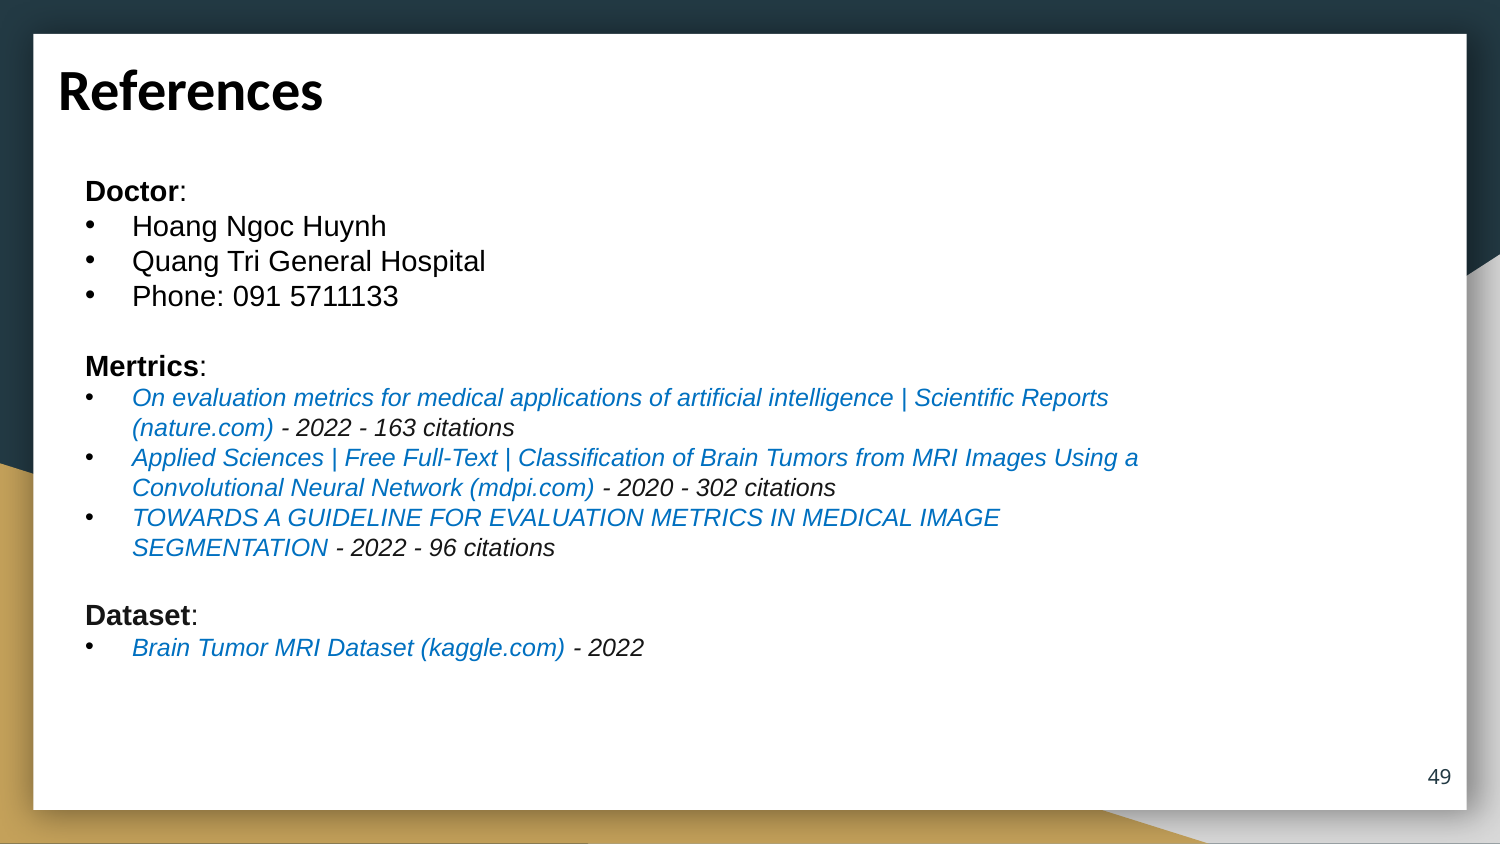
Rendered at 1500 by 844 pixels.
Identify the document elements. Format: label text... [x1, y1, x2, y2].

text_box References [22, 37, 646, 138]
slide_number 49 [1376, 745, 1467, 810]
text_box Doctor: Hoang Ngoc Huynh Quang Tri General Hospital Phone: 091 5711133 Mertrics: On evaluation metrics for medical applications of artificial intelligence | Scientific Reports (nature.com) - 2022 - 163 citations Applied Sciences | Free Full-Text | Classification of Brain Tumors from MRI Images Using a Convolutional Neural Network (mdpi.com) - 2020 - 302 citations TOWARDS A GUIDELINE FOR EVALUATION METRICS IN MEDICAL IMAGE SEGMENTATION - 2022 - 96 citations Dataset: Brain Tumor MRI Dataset (kaggle.com) - 2022 [70, 164, 1331, 669]
